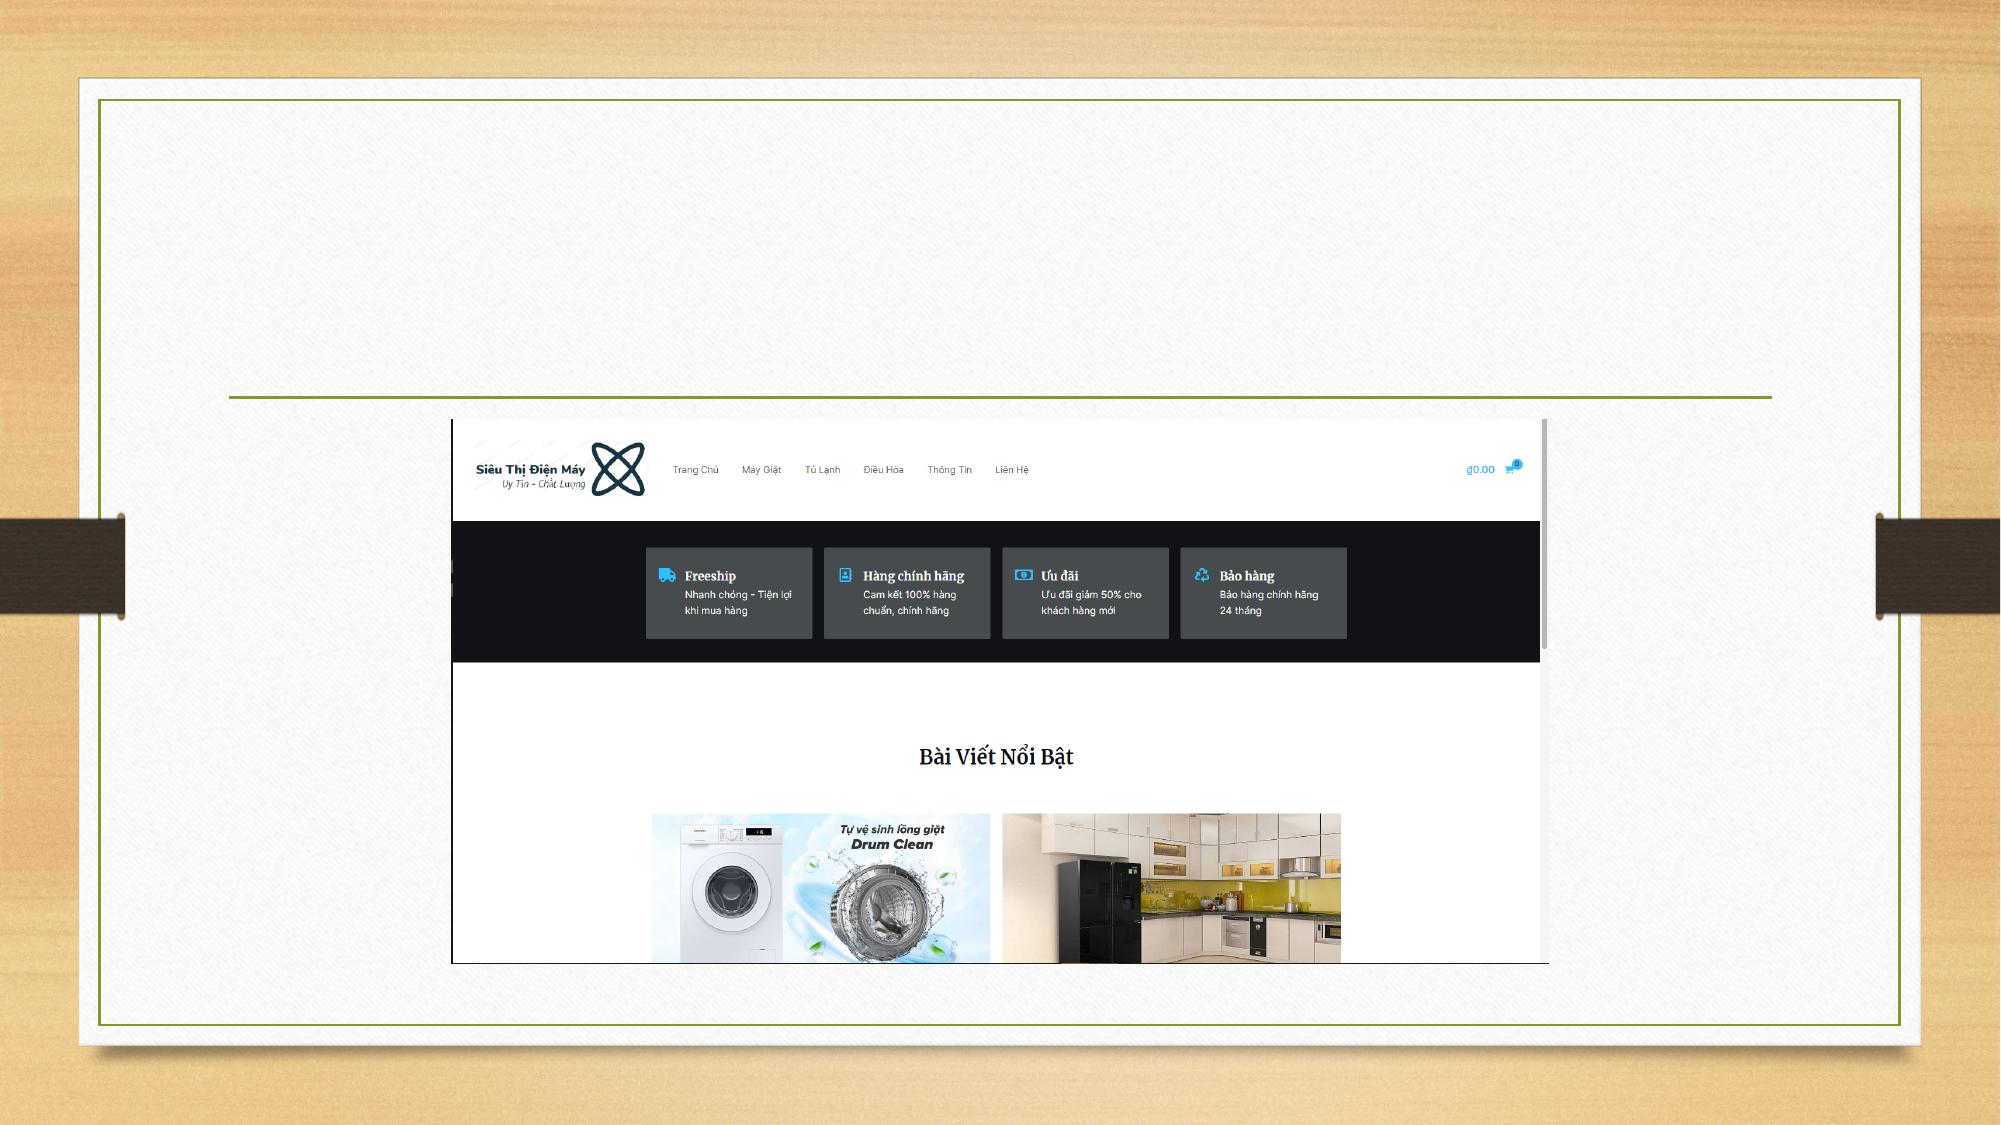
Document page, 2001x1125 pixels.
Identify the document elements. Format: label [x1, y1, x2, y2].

list [451, 419, 1549, 964]
picture [0, 0, 2001, 1125]
